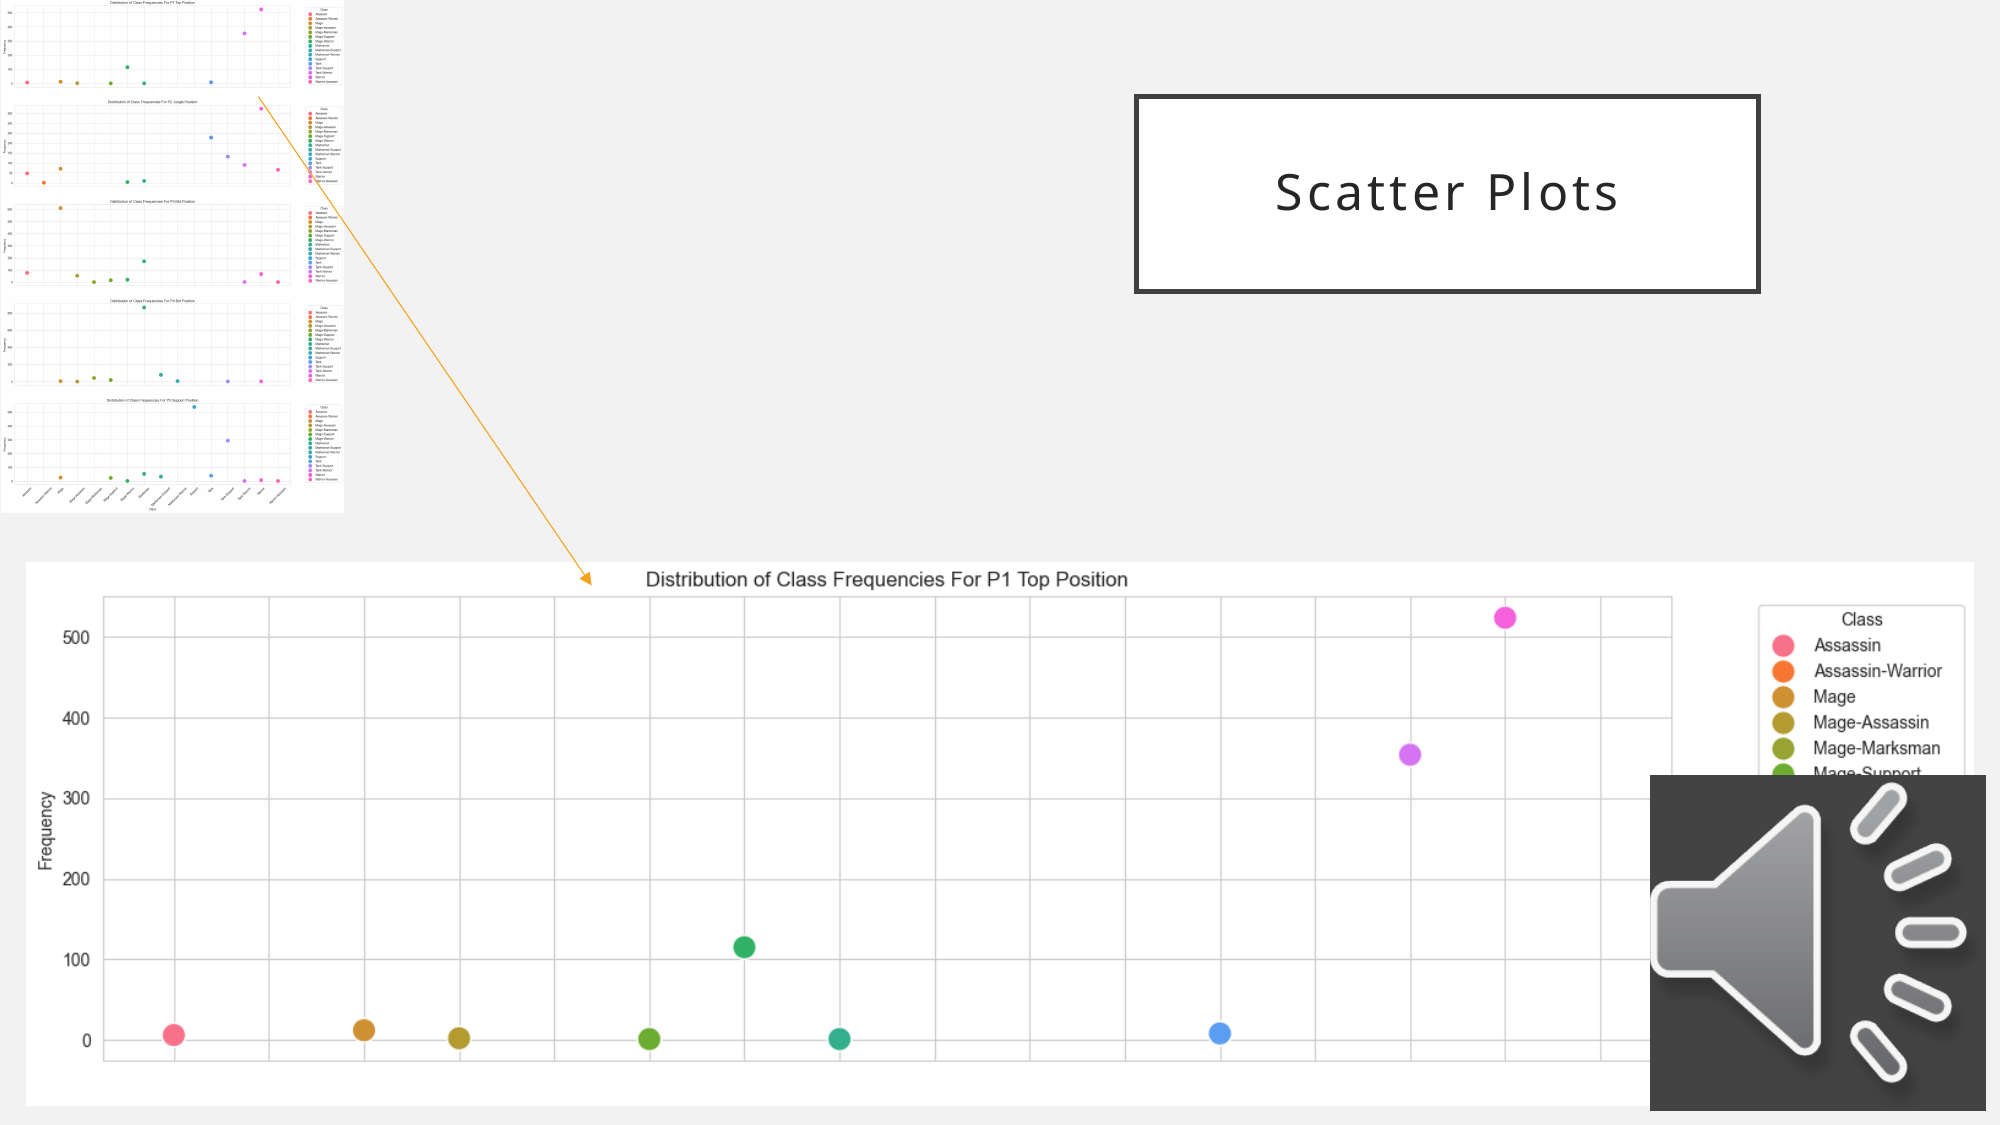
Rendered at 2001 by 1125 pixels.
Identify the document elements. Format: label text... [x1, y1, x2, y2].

title Scatter Plots [1134, 94, 1761, 294]
picture [1, 0, 344, 513]
picture [26, 562, 1987, 1112]
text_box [258, 96, 592, 586]
